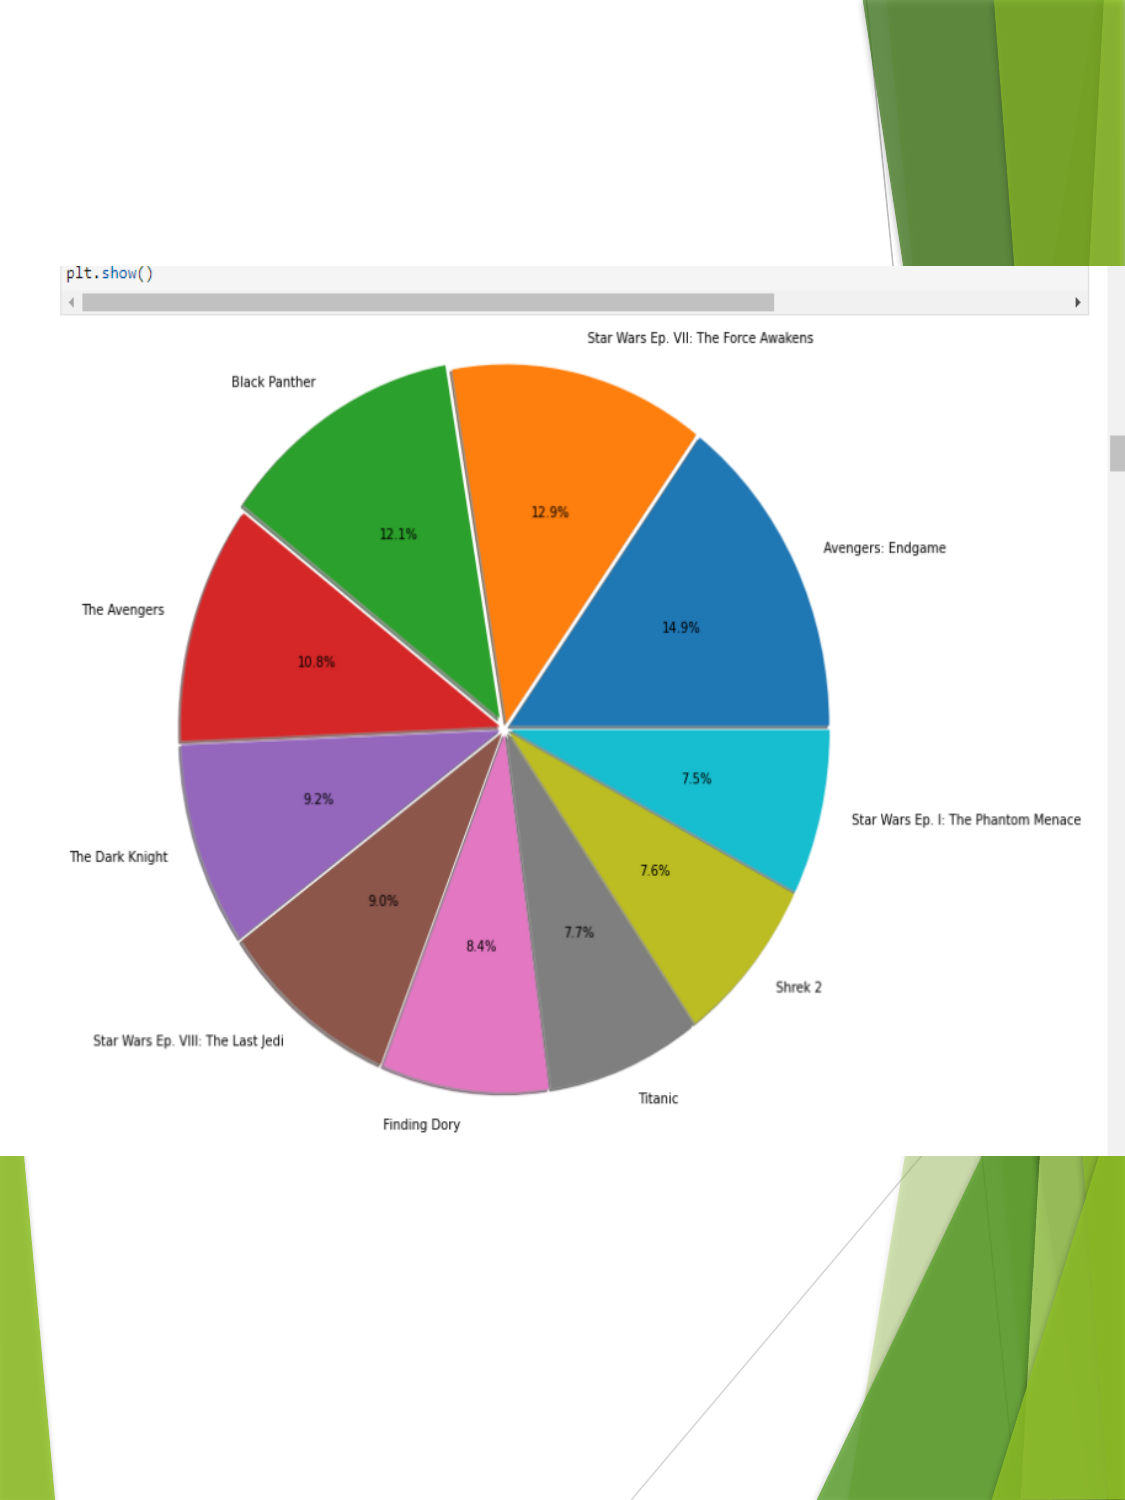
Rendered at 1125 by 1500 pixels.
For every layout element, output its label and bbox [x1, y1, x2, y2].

picture [0, 266, 1125, 1157]
